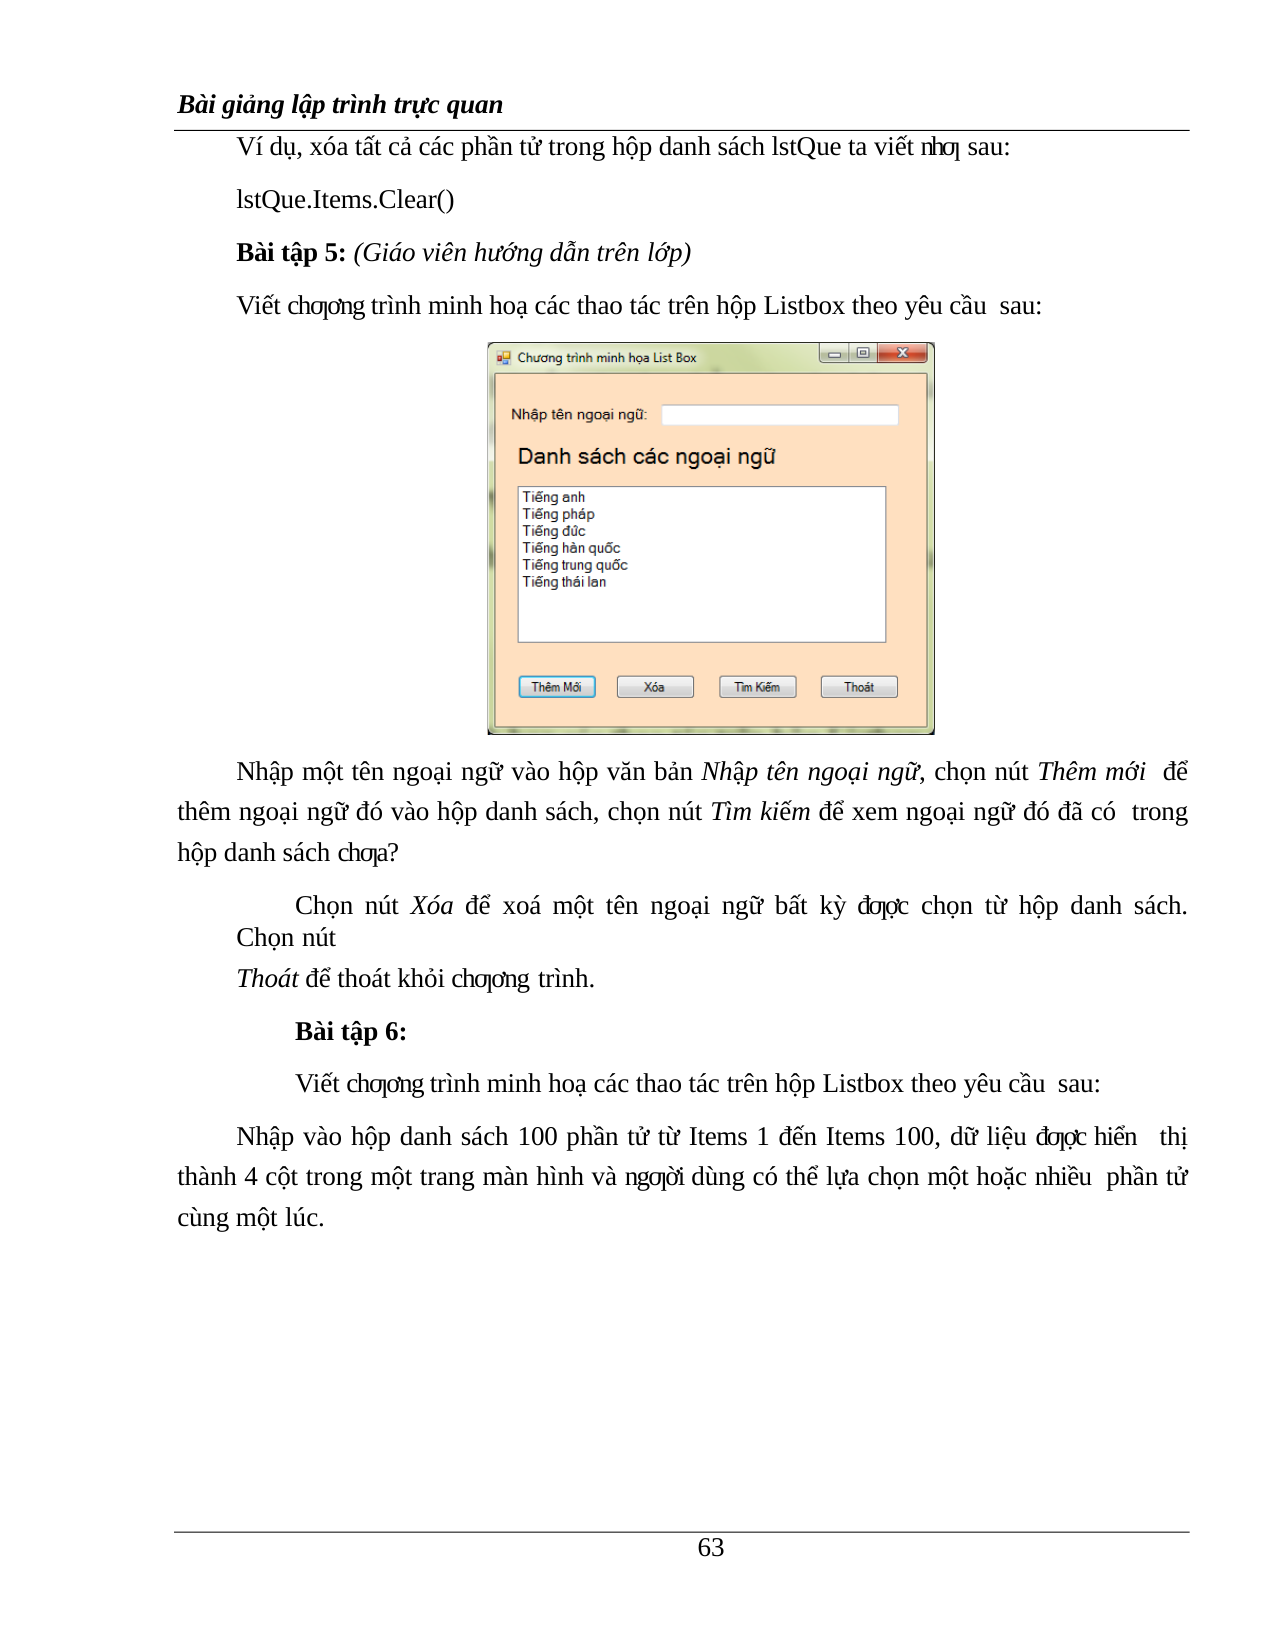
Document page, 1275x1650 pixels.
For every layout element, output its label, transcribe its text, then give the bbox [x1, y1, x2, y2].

text_box 13 [691, 1530, 732, 1562]
text_box Bài giảng lập trình trực quan Ví dụ, xóa tất cả các phần tử trong hộp danh sách lstQue ta viết nhƣ sau: lstQue.Items.Clear() Bài tập 5: (Giáo viên hướng dẫn trên lớp) Viết chƣơng trình minh hoạ các thao tác trên hộp Listbox theo yêu cầu sau: [175, 73, 1056, 320]
text_box Nhập một tên ngoại ngữ vào hộp văn bản Nhập tên ngoại ngữ, chọn nút Thêm mới để thêm ngoại ngữ đó vào hộp danh sách, chọn nút Tìm kiếm để xem ngoại ngữ đó đã có trong hộp danh sách chƣa? Chọn nút Xóa để xoá một tên ngoại ngữ bất kỳ đƣợc chọn từ hộp danh sách. Chọn nút Thoát để thoát khỏi chƣơng trình. Bài tập 6: Viết chƣơng trình minh hoạ các thao tác trên hộp Listbox theo yêu cầu sau: Nhập vào hộp danh sách 100 phần tử từ Items 1 đến Items 100, dữ liệu đƣợc hiển thị thành 4 cột trong một trang màn hình và ngƣời dùng có thể lựa chọn một hoặc nhiều phần tử cùng một lúc. [175, 743, 1189, 1232]
text_box [487, 342, 935, 735]
